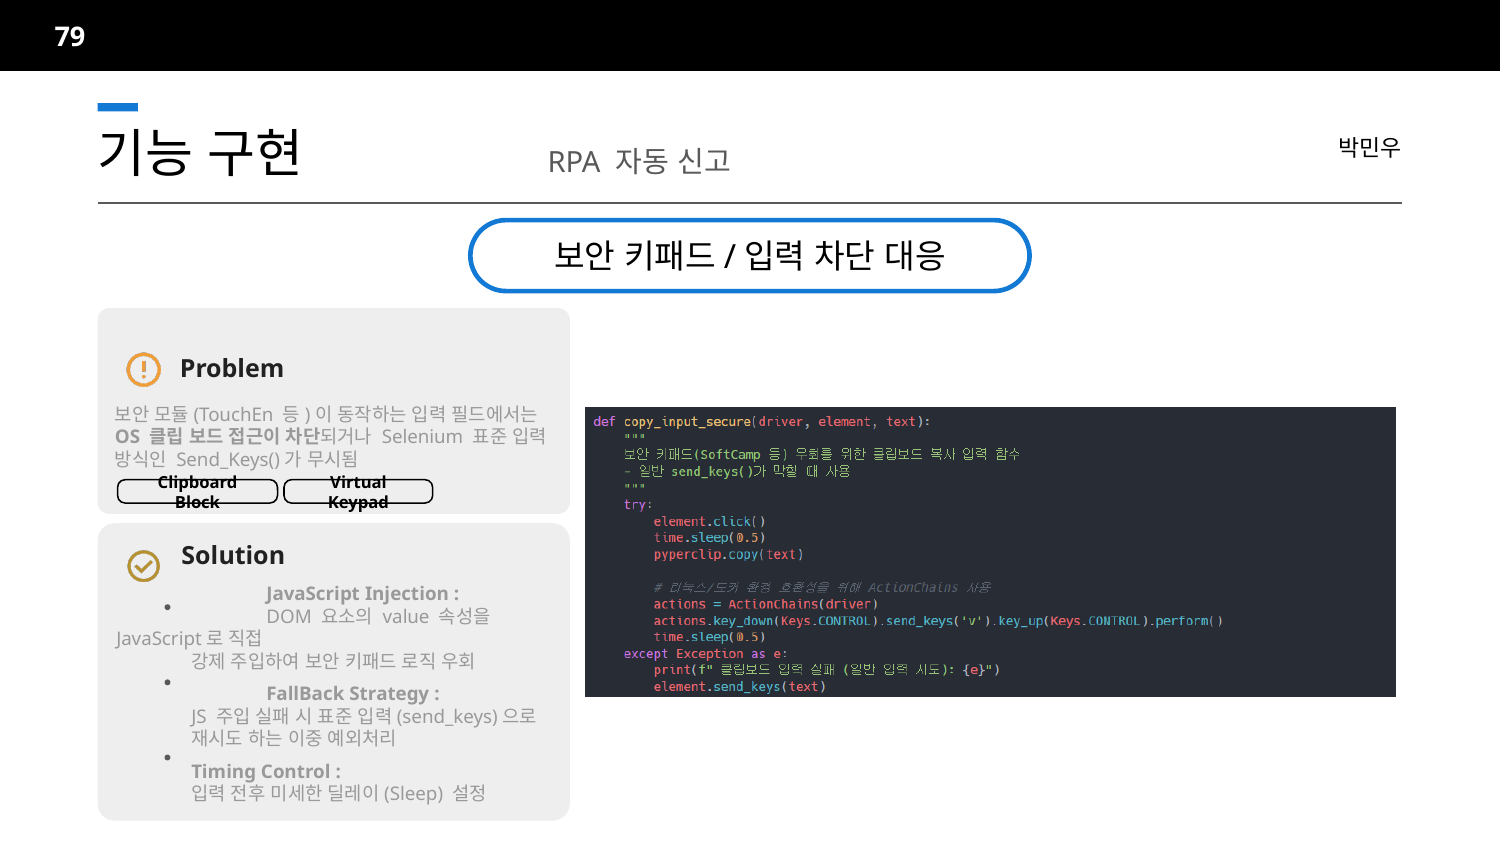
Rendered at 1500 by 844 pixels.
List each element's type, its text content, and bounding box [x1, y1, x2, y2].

text_box 기능 구현 RPA 자동 신고 [97, 111, 876, 192]
text_box [164, 754, 171, 761]
picture [123, 349, 164, 391]
text_box Virtual Keypad [283, 479, 433, 504]
picture [585, 406, 1396, 697]
text_box 박민우 [1087, 106, 1403, 188]
picture [124, 547, 163, 586]
text_box 보안 키패드/입력 차단 대응 [470, 220, 1030, 292]
text_box [0, 0, 1500, 71]
text_box Problem 보안 모듈(TouchEn 등)이 동작하는 입력 필드에서는 OS 클립 보드 접근이 차단되거나 Selenium 표준 입력 방식인 Send_Keys()가 무시됨 [97, 308, 570, 514]
text_box [164, 604, 171, 611]
text_box [164, 679, 171, 686]
text_box [97, 103, 138, 111]
text_box 79 [39, 11, 127, 60]
text_box Solution JavaScript Injection : DOM 요소의 value 속성을 JavaScript로 직접 강제 주입하여 보안 키패드 로직 우회 FallBack Strategy : JS 주입 실패 시 표준 입력(send_keys)으로 재시도 하는 이중 예외처리 Timing Control : 입력 전후 미세한 딜레이(Sleep) 설정 [97, 523, 570, 821]
text_box Clipboard Block [117, 479, 278, 504]
